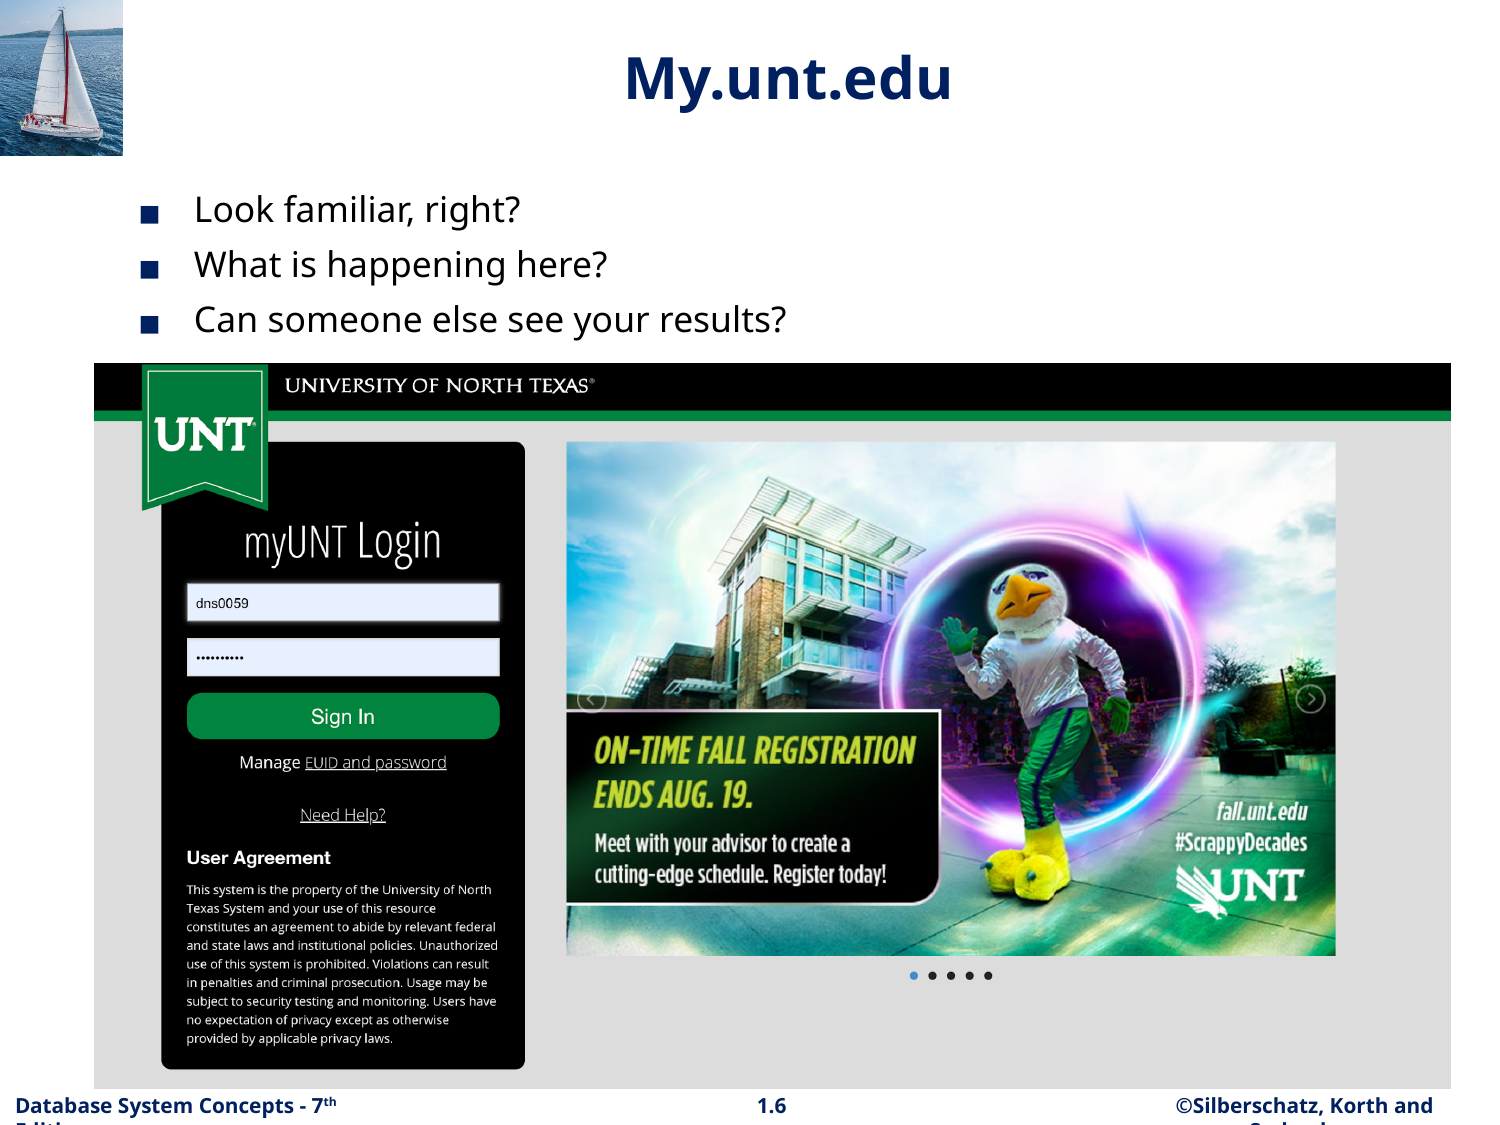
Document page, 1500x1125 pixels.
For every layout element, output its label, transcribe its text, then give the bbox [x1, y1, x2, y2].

picture [94, 363, 1452, 1089]
title My.unt.edu [126, 19, 1451, 120]
picture [0, 0, 123, 156]
list Look familiar, right? What is happening here? Can someone else see your results? [122, 179, 1391, 361]
